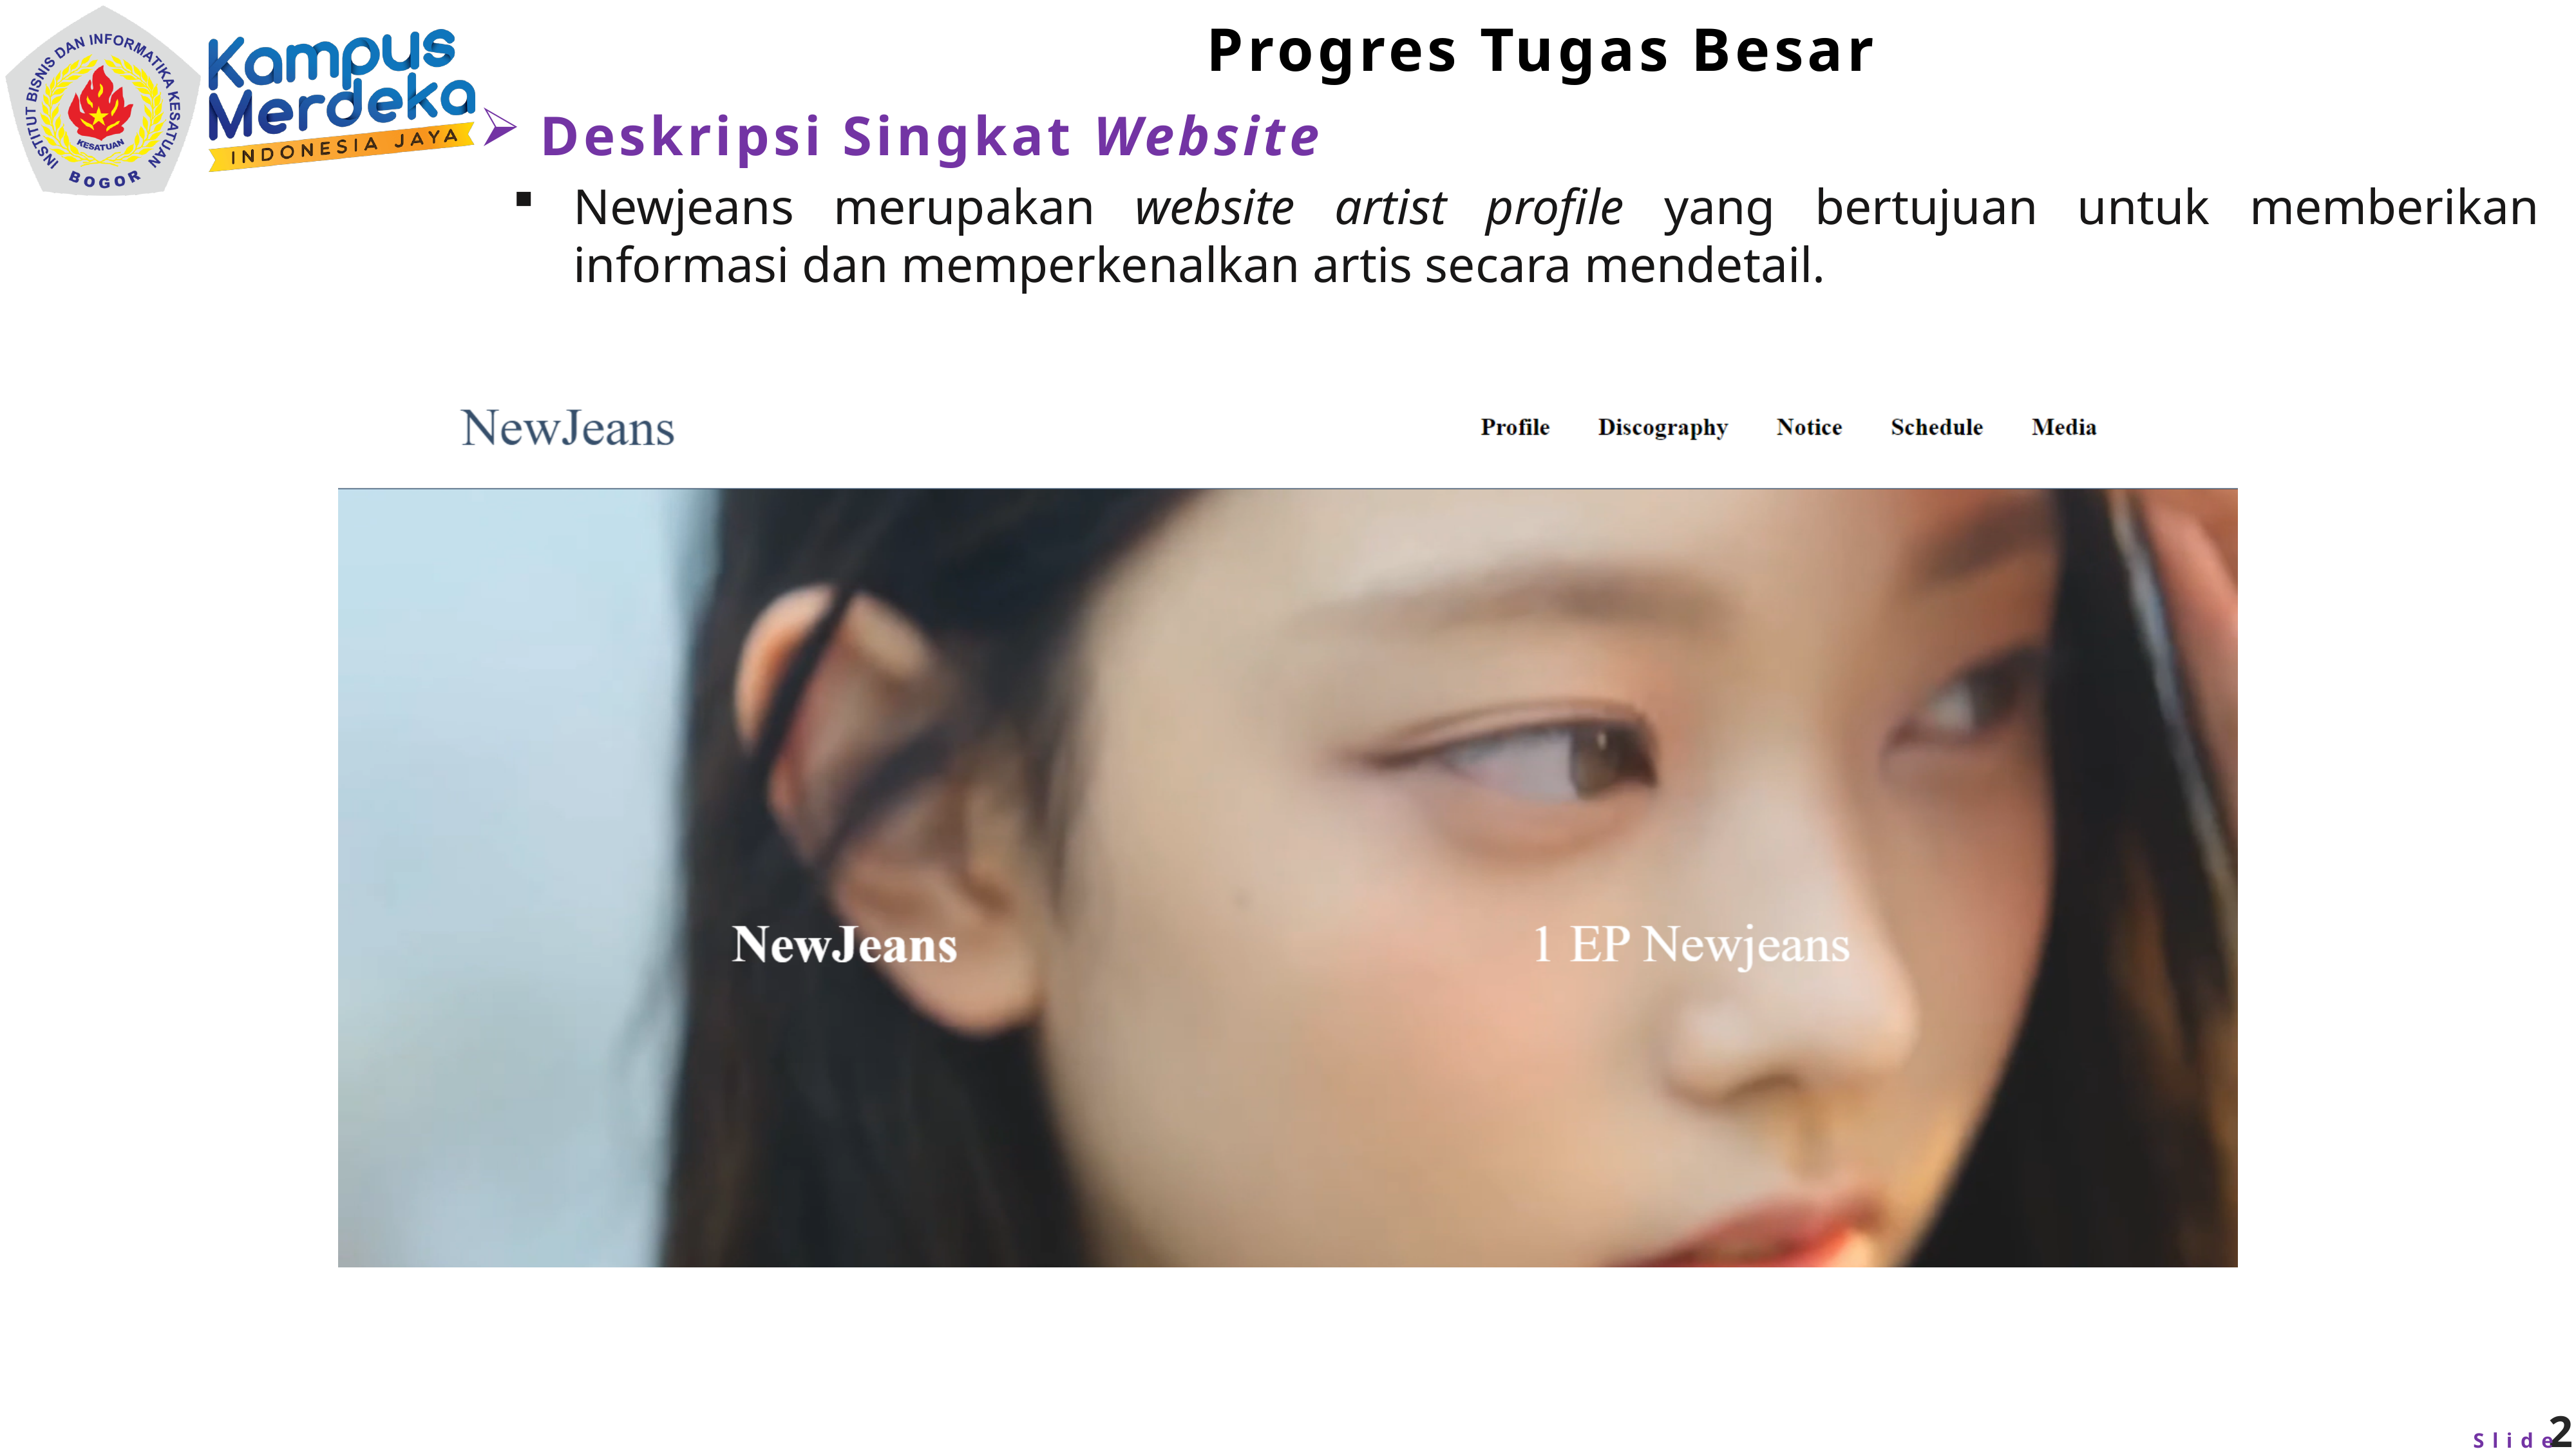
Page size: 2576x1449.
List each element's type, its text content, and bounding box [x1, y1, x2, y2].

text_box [474, 97, 2576, 299]
slide_number 2 [2543, 1399, 2576, 1449]
text_box Progres Tugas Besar [506, 7, 2576, 88]
text_box Slide [2436, 1423, 2559, 1449]
picture [337, 373, 2239, 1267]
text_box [5, 5, 475, 196]
